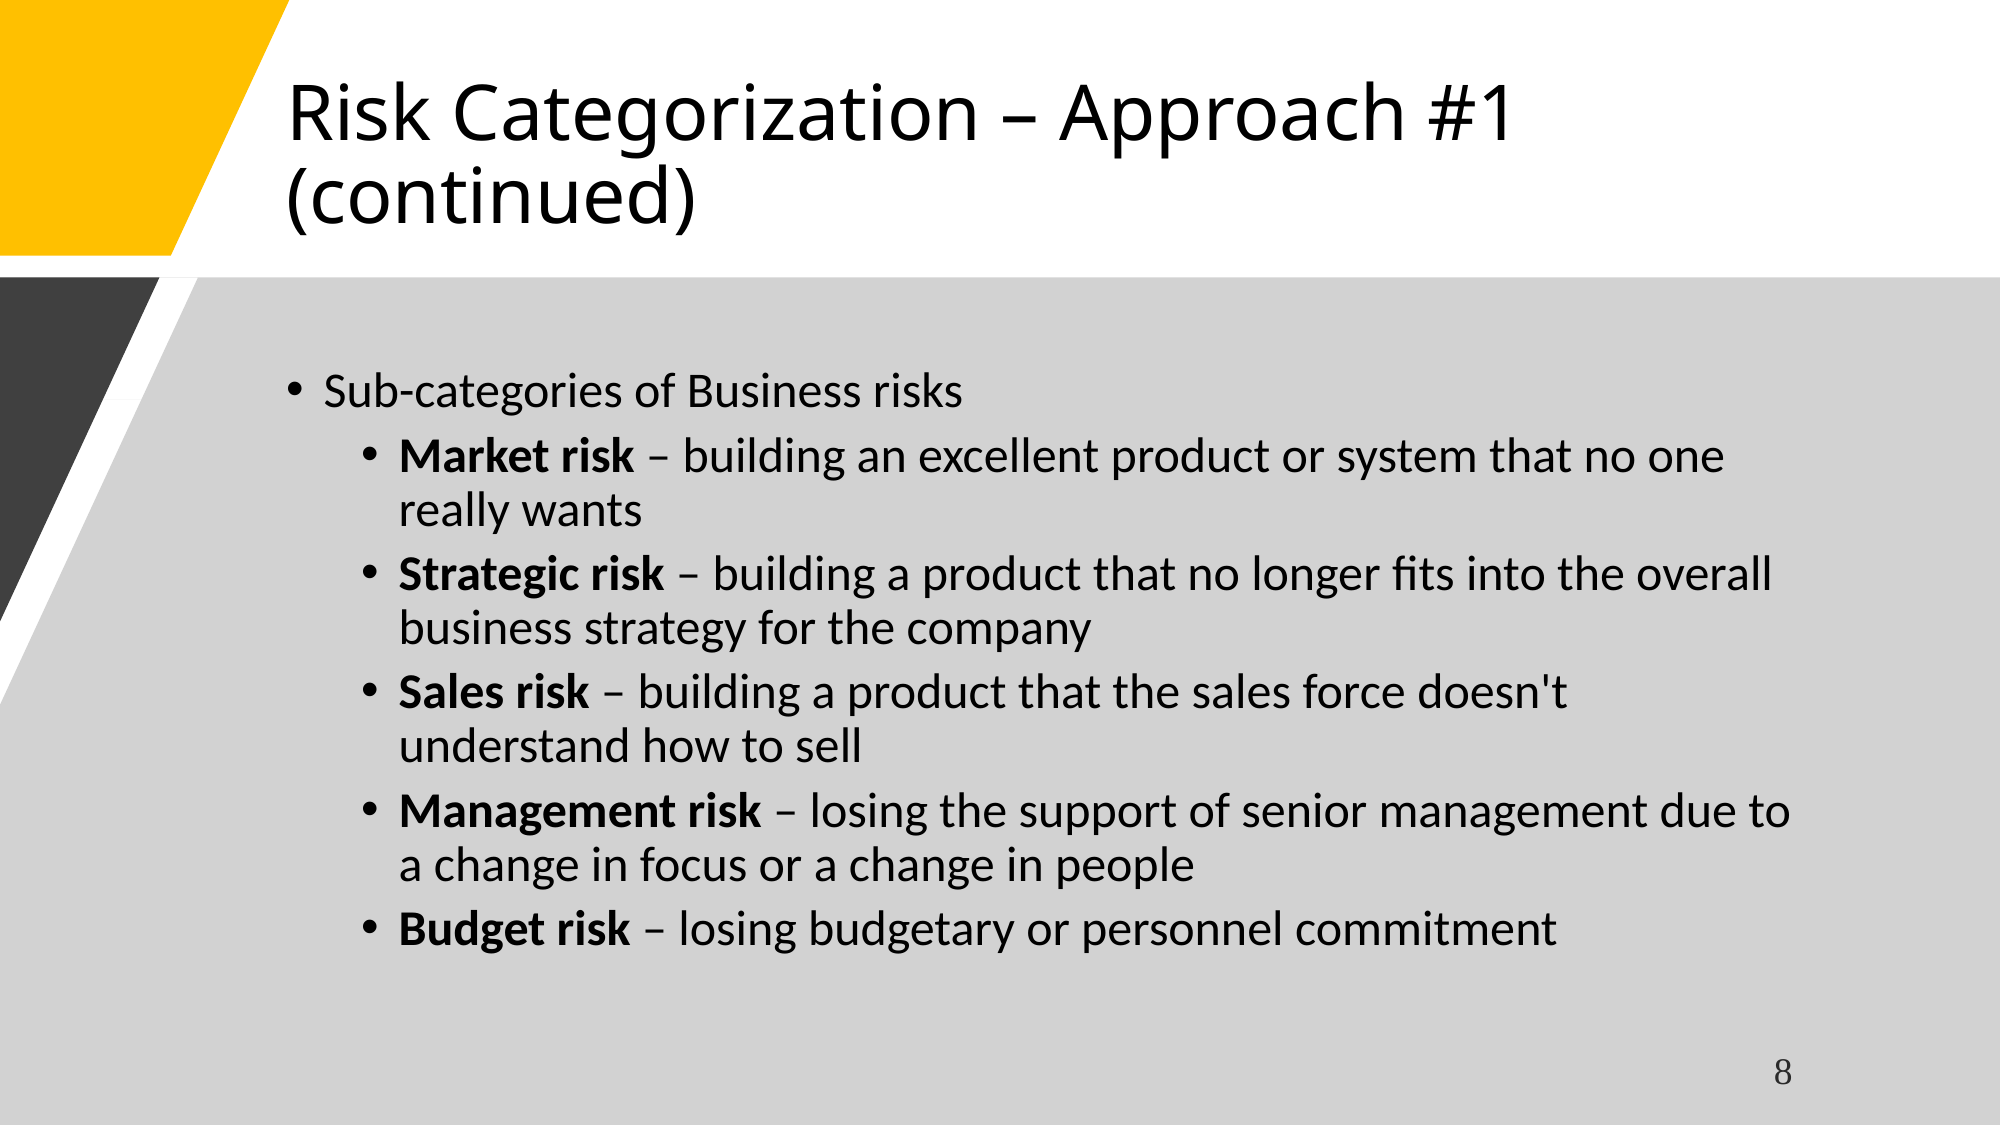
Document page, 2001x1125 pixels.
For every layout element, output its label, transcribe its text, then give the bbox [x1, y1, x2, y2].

list Sub-categories of Business risks Market risk – building an excellent product or system that no one really wants Strategic risk – building a product that no longer fits into the overall business strategy for the company Sales risk – building a product that the sales force doesn't understand how to sell Management risk – losing the support of senior management due to a change in focus or a change in people Budget risk – losing budgetary or personnel commitment [271, 356, 1808, 1020]
title Risk Categorization – Approach #1 (continued) [271, 60, 1808, 255]
slide_number 8 [1491, 1042, 1808, 1103]
text_box [0, 276, 2000, 1125]
text_box [0, 276, 162, 622]
text_box [0, 0, 291, 257]
